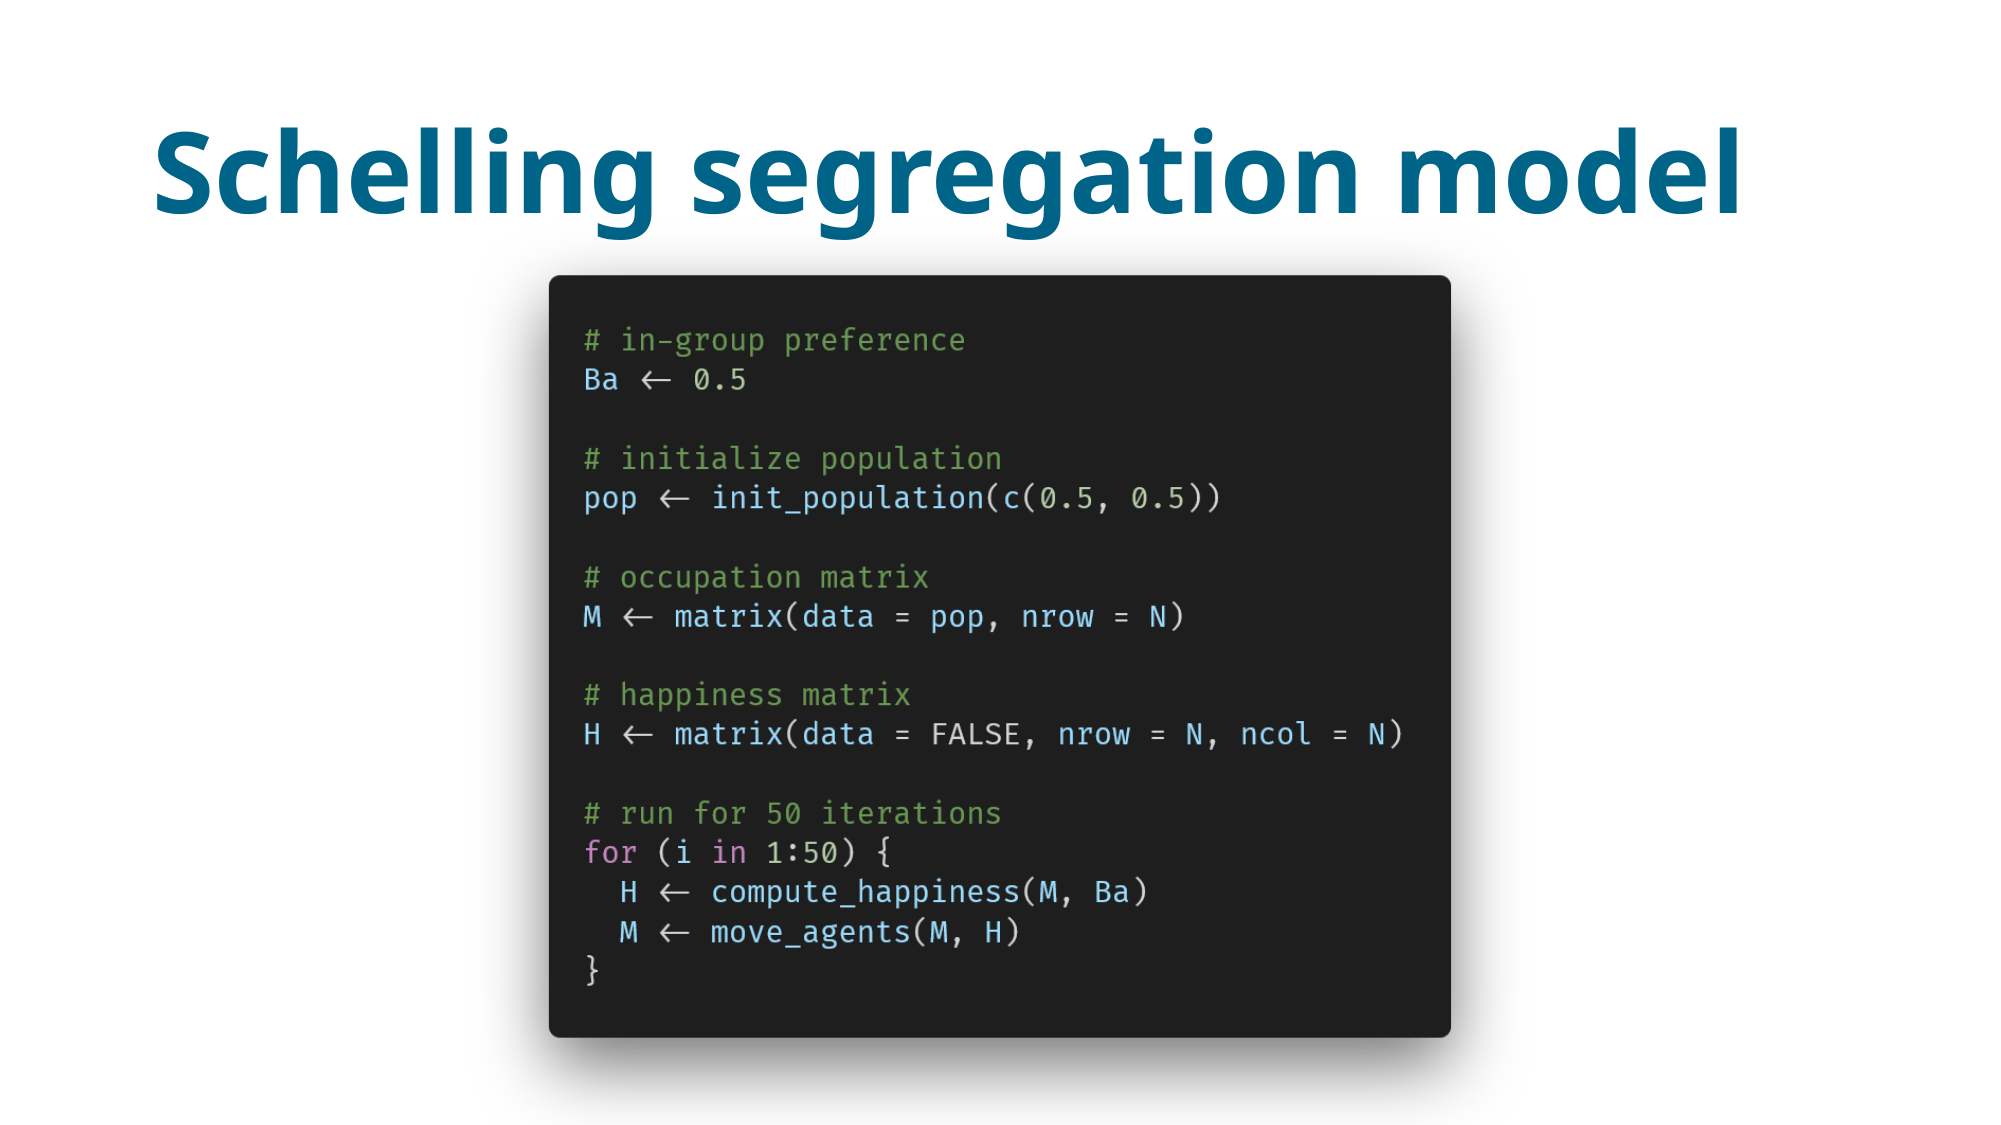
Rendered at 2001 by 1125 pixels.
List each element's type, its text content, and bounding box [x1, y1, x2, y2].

title Schelling segregation model [137, 59, 1863, 278]
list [388, 108, 1612, 1125]
